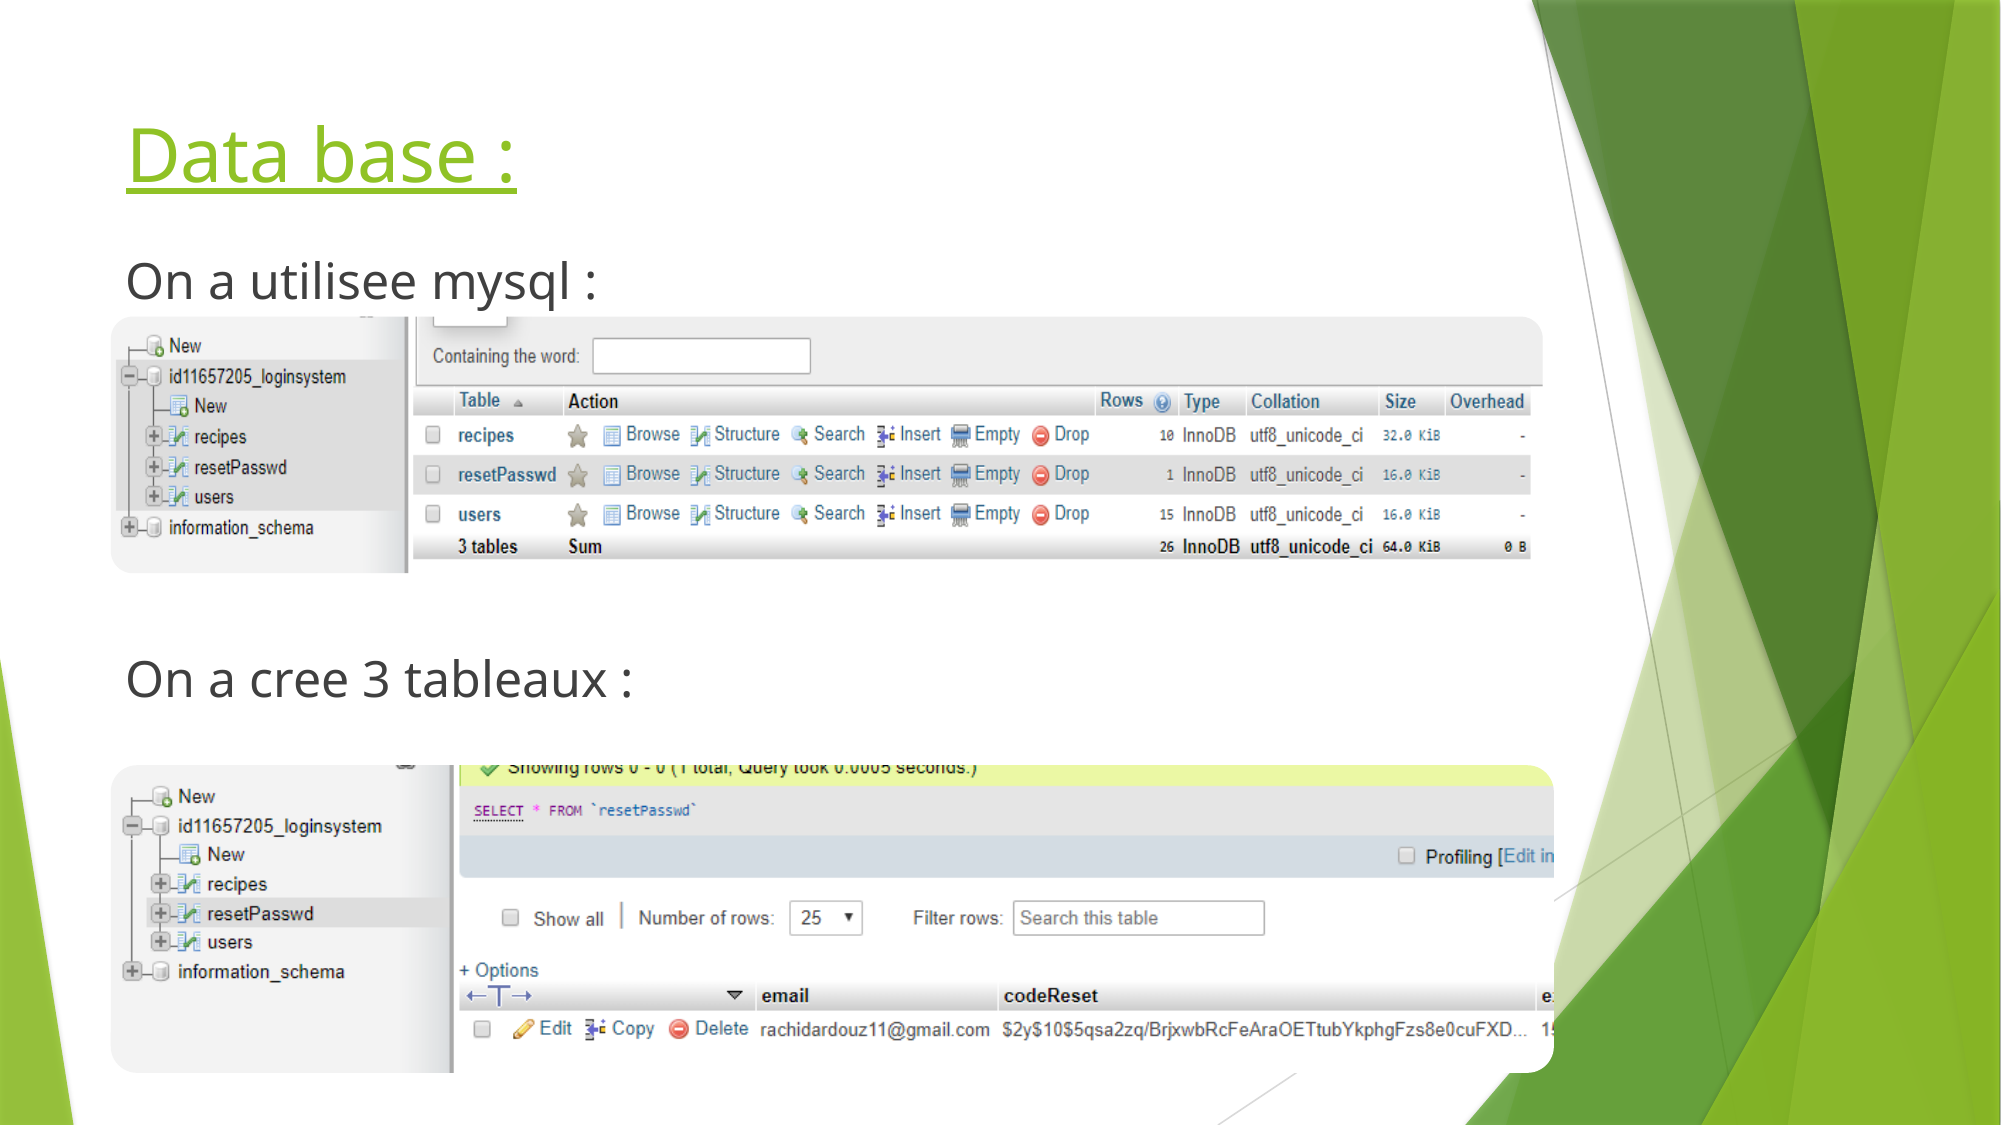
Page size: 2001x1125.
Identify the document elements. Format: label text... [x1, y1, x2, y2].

picture [110, 764, 1555, 1074]
text_box On a cree 3 tableaux : [110, 620, 798, 716]
list On a utilisee mysql : [110, 222, 798, 316]
title Data base : [111, 99, 1522, 315]
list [110, 316, 1544, 574]
